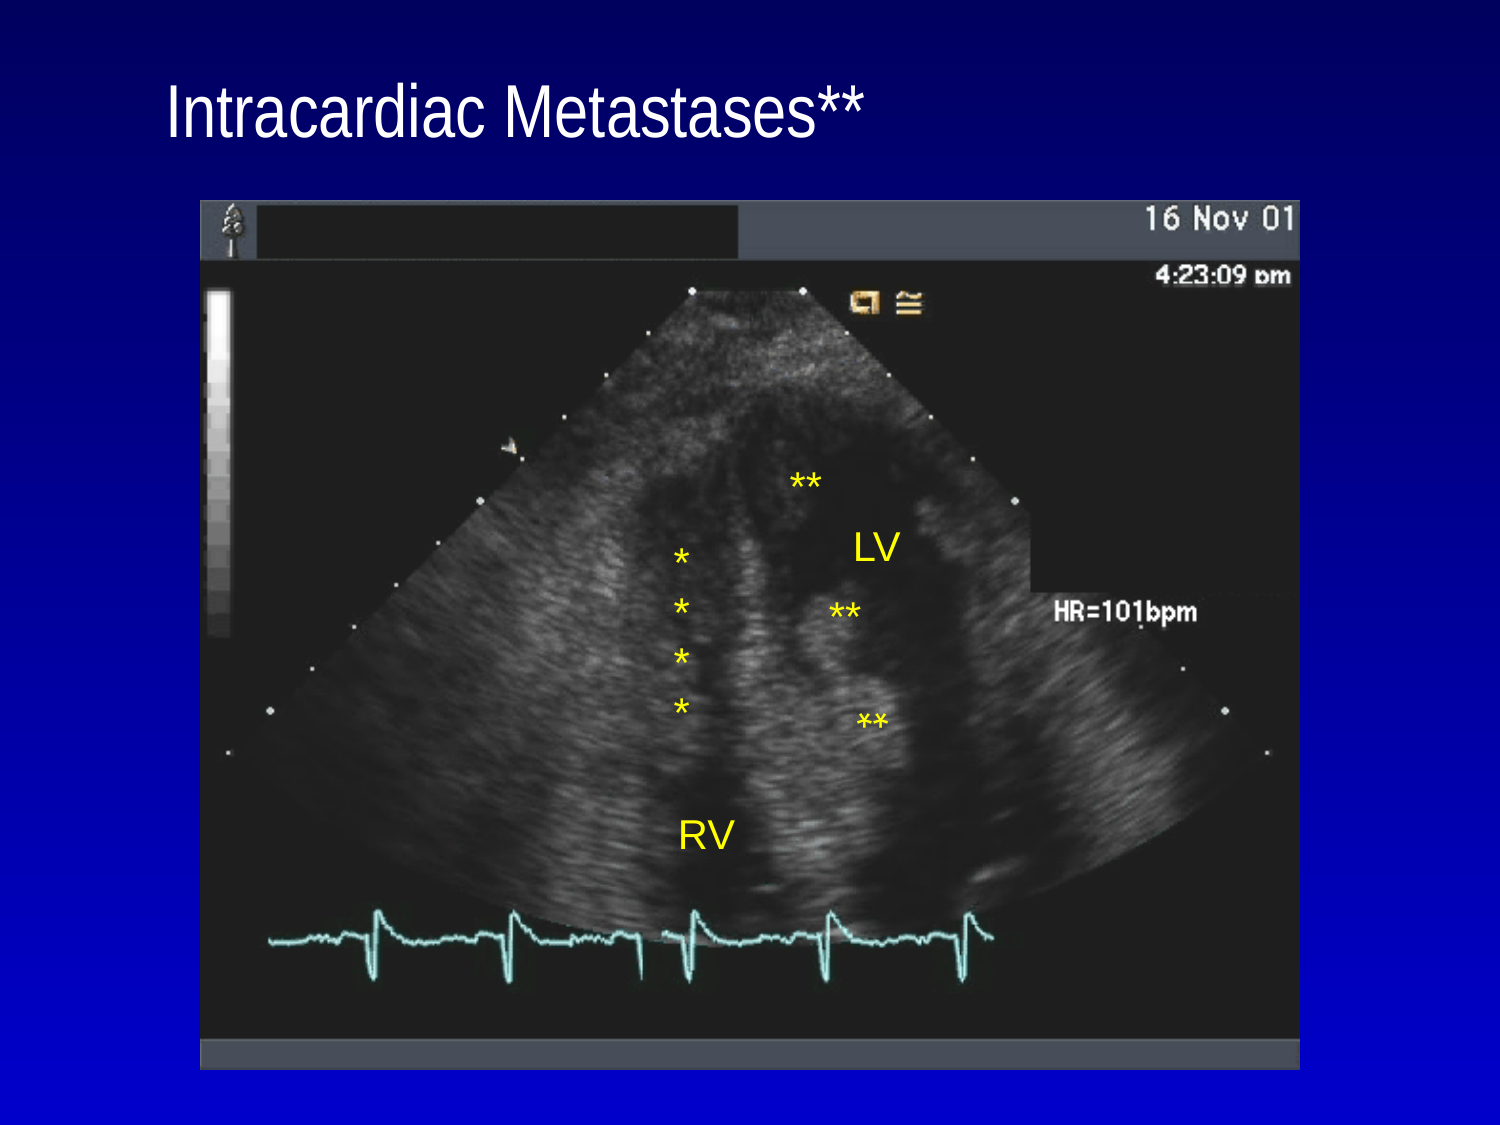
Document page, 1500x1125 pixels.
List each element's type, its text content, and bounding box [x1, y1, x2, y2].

title Intracardiac Metastases** [150, 50, 1338, 188]
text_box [199, 199, 1301, 1071]
